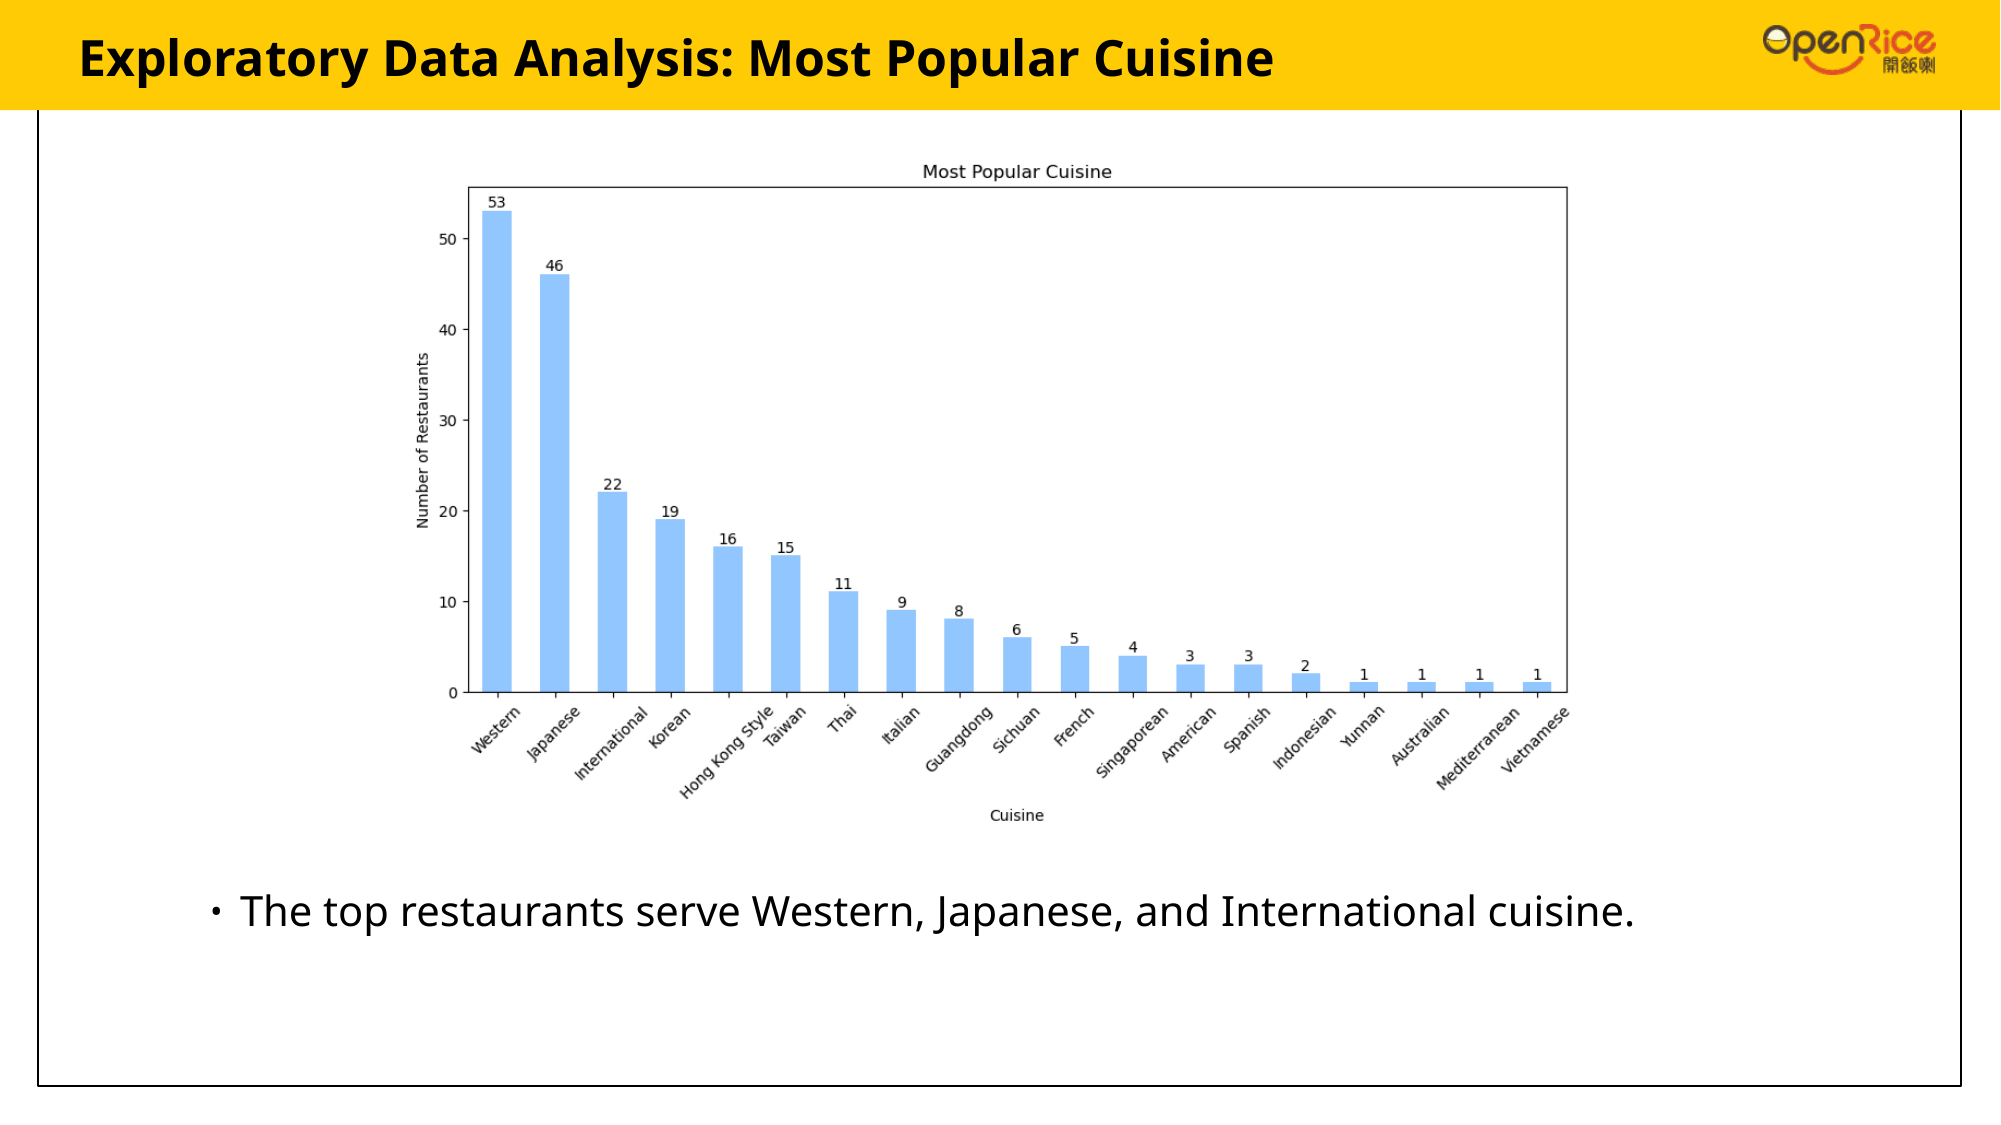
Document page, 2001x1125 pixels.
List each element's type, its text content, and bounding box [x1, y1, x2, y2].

picture [1763, 24, 1937, 75]
text_box Exploratory Data Analysis: Most Popular Cuisine [63, 18, 1463, 94]
text_box [0, 0, 2000, 112]
list The top restaurants serve Western, Japanese, and International cuisine. [187, 883, 1808, 1000]
picture [405, 153, 1584, 834]
